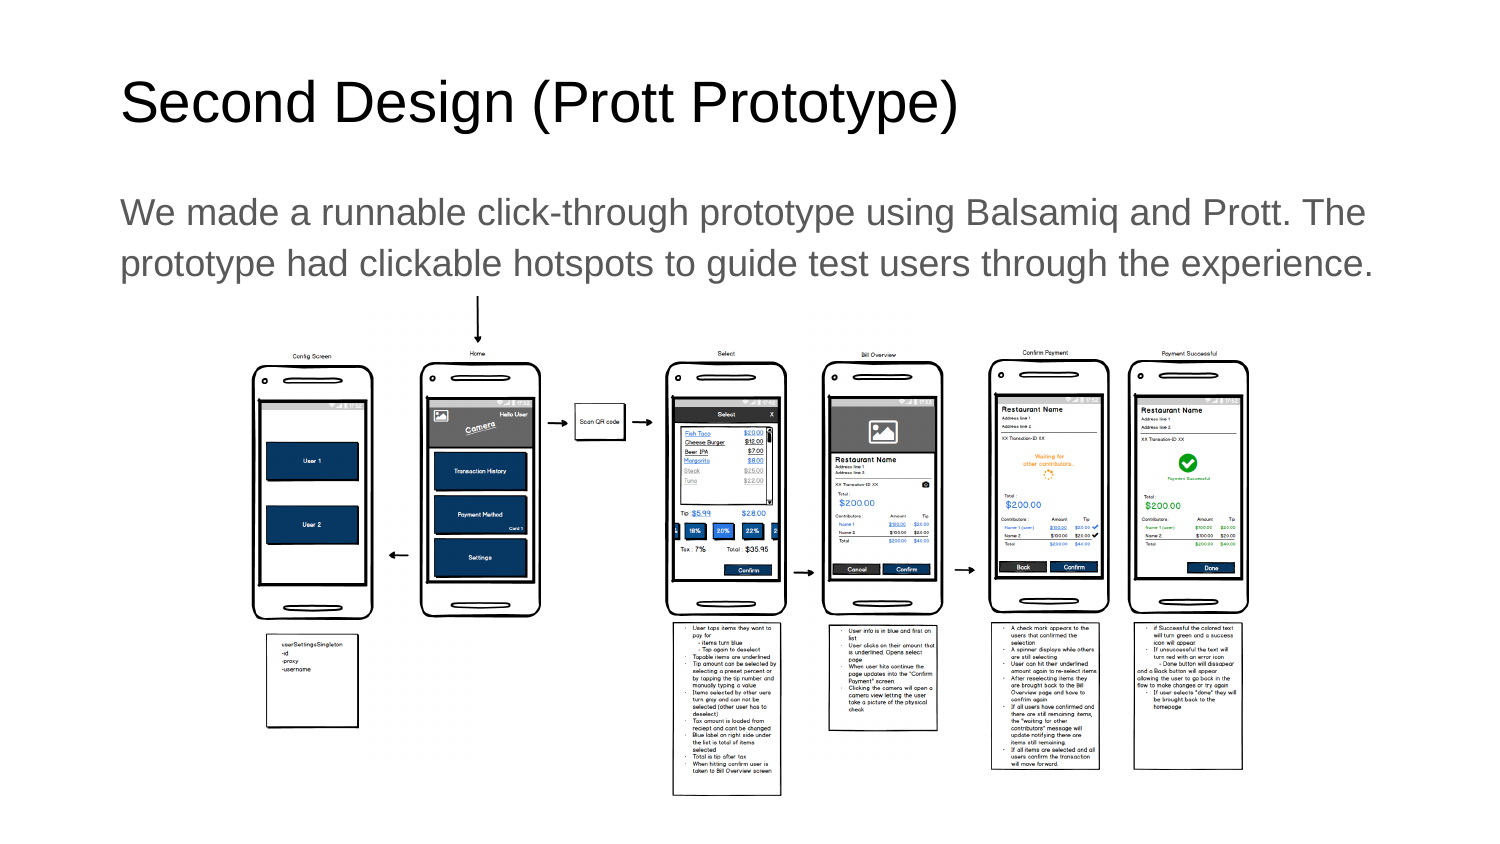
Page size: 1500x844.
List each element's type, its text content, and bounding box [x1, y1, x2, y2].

picture [251, 296, 1249, 796]
title Second Design (Prott Prototype) [104, 48, 1372, 143]
list We made a runnable click-through prototype using Balsamiq and Prott. The prototype had clickable hotspots to guide test users through the experience. [104, 165, 1396, 368]
